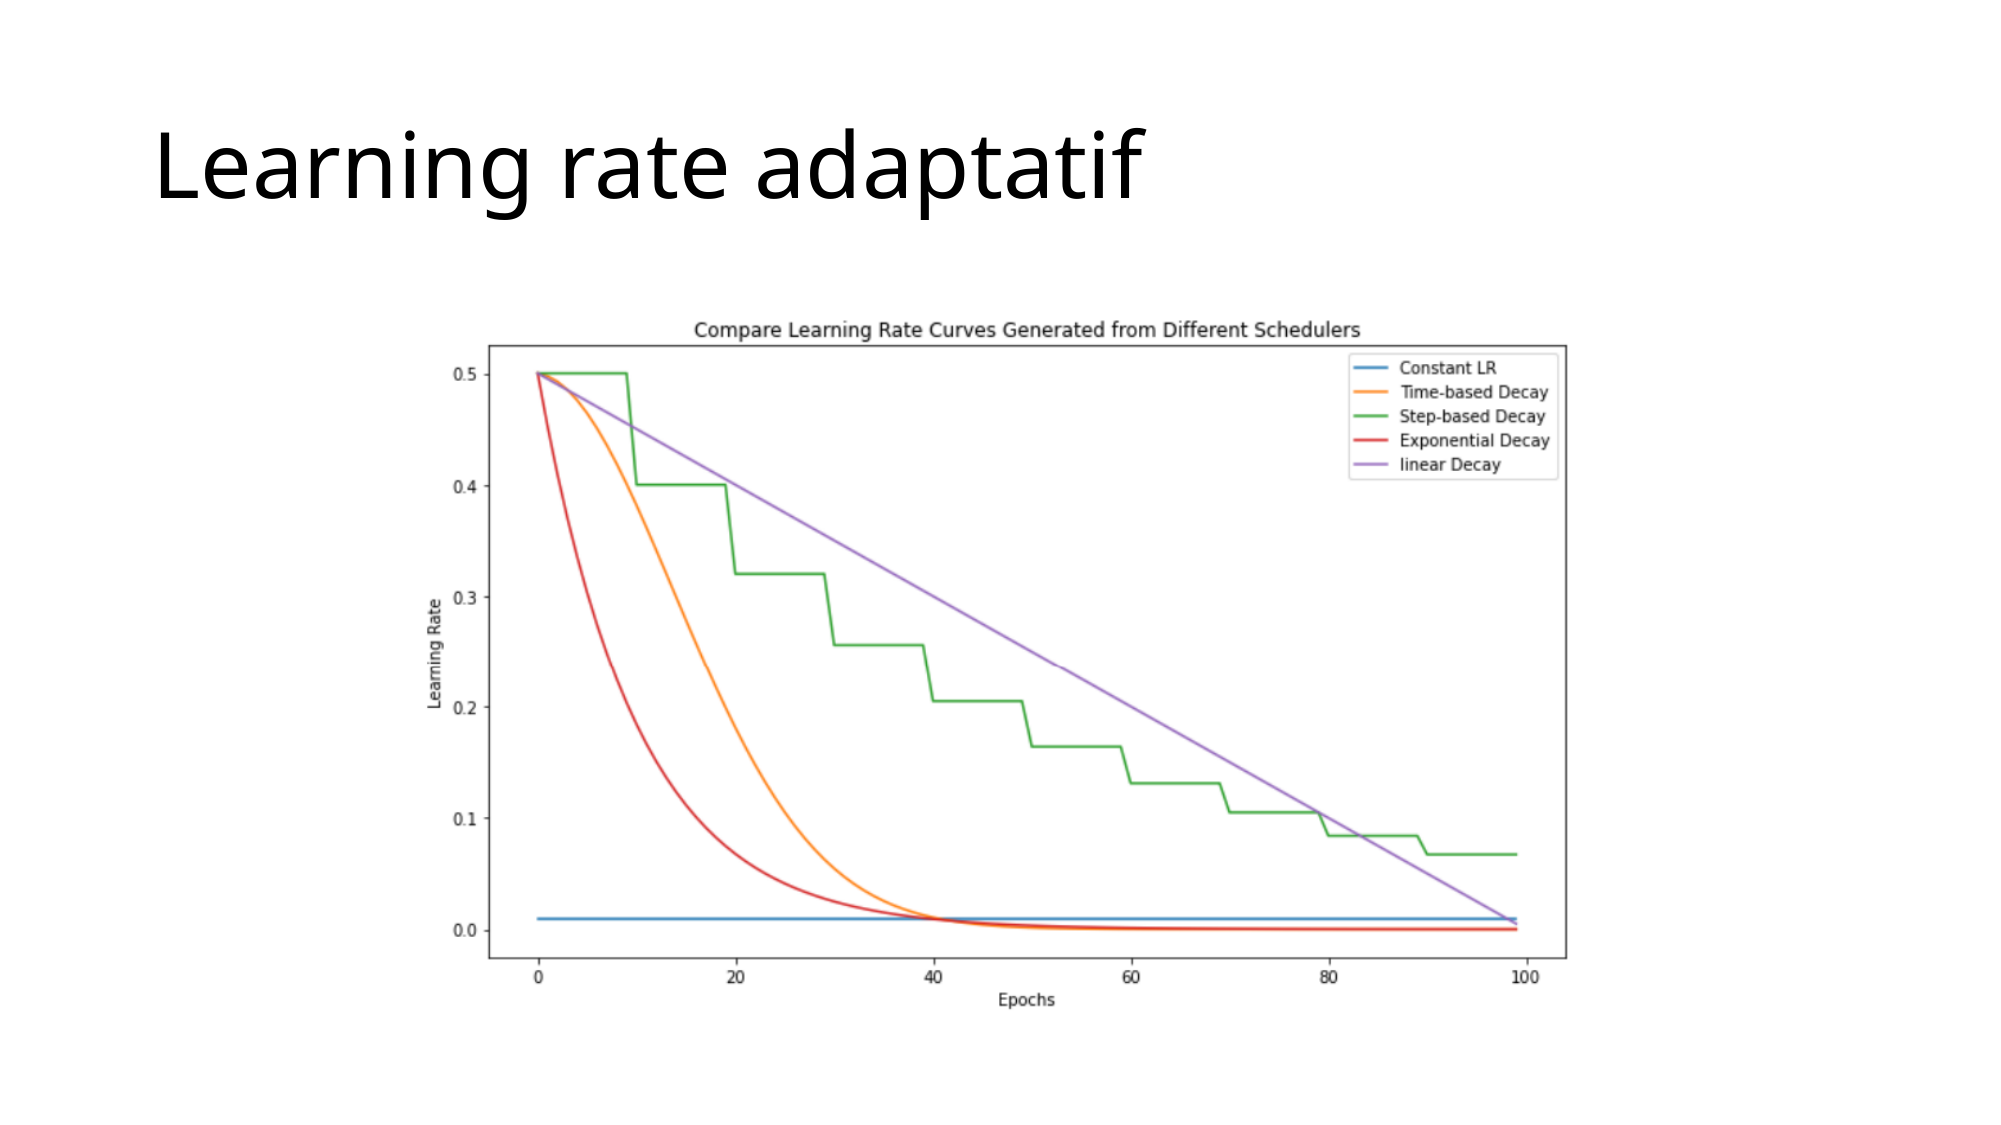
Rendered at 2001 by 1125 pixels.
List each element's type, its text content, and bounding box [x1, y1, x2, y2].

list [418, 298, 1582, 1014]
title Learning rate adaptatif [137, 59, 1863, 278]
